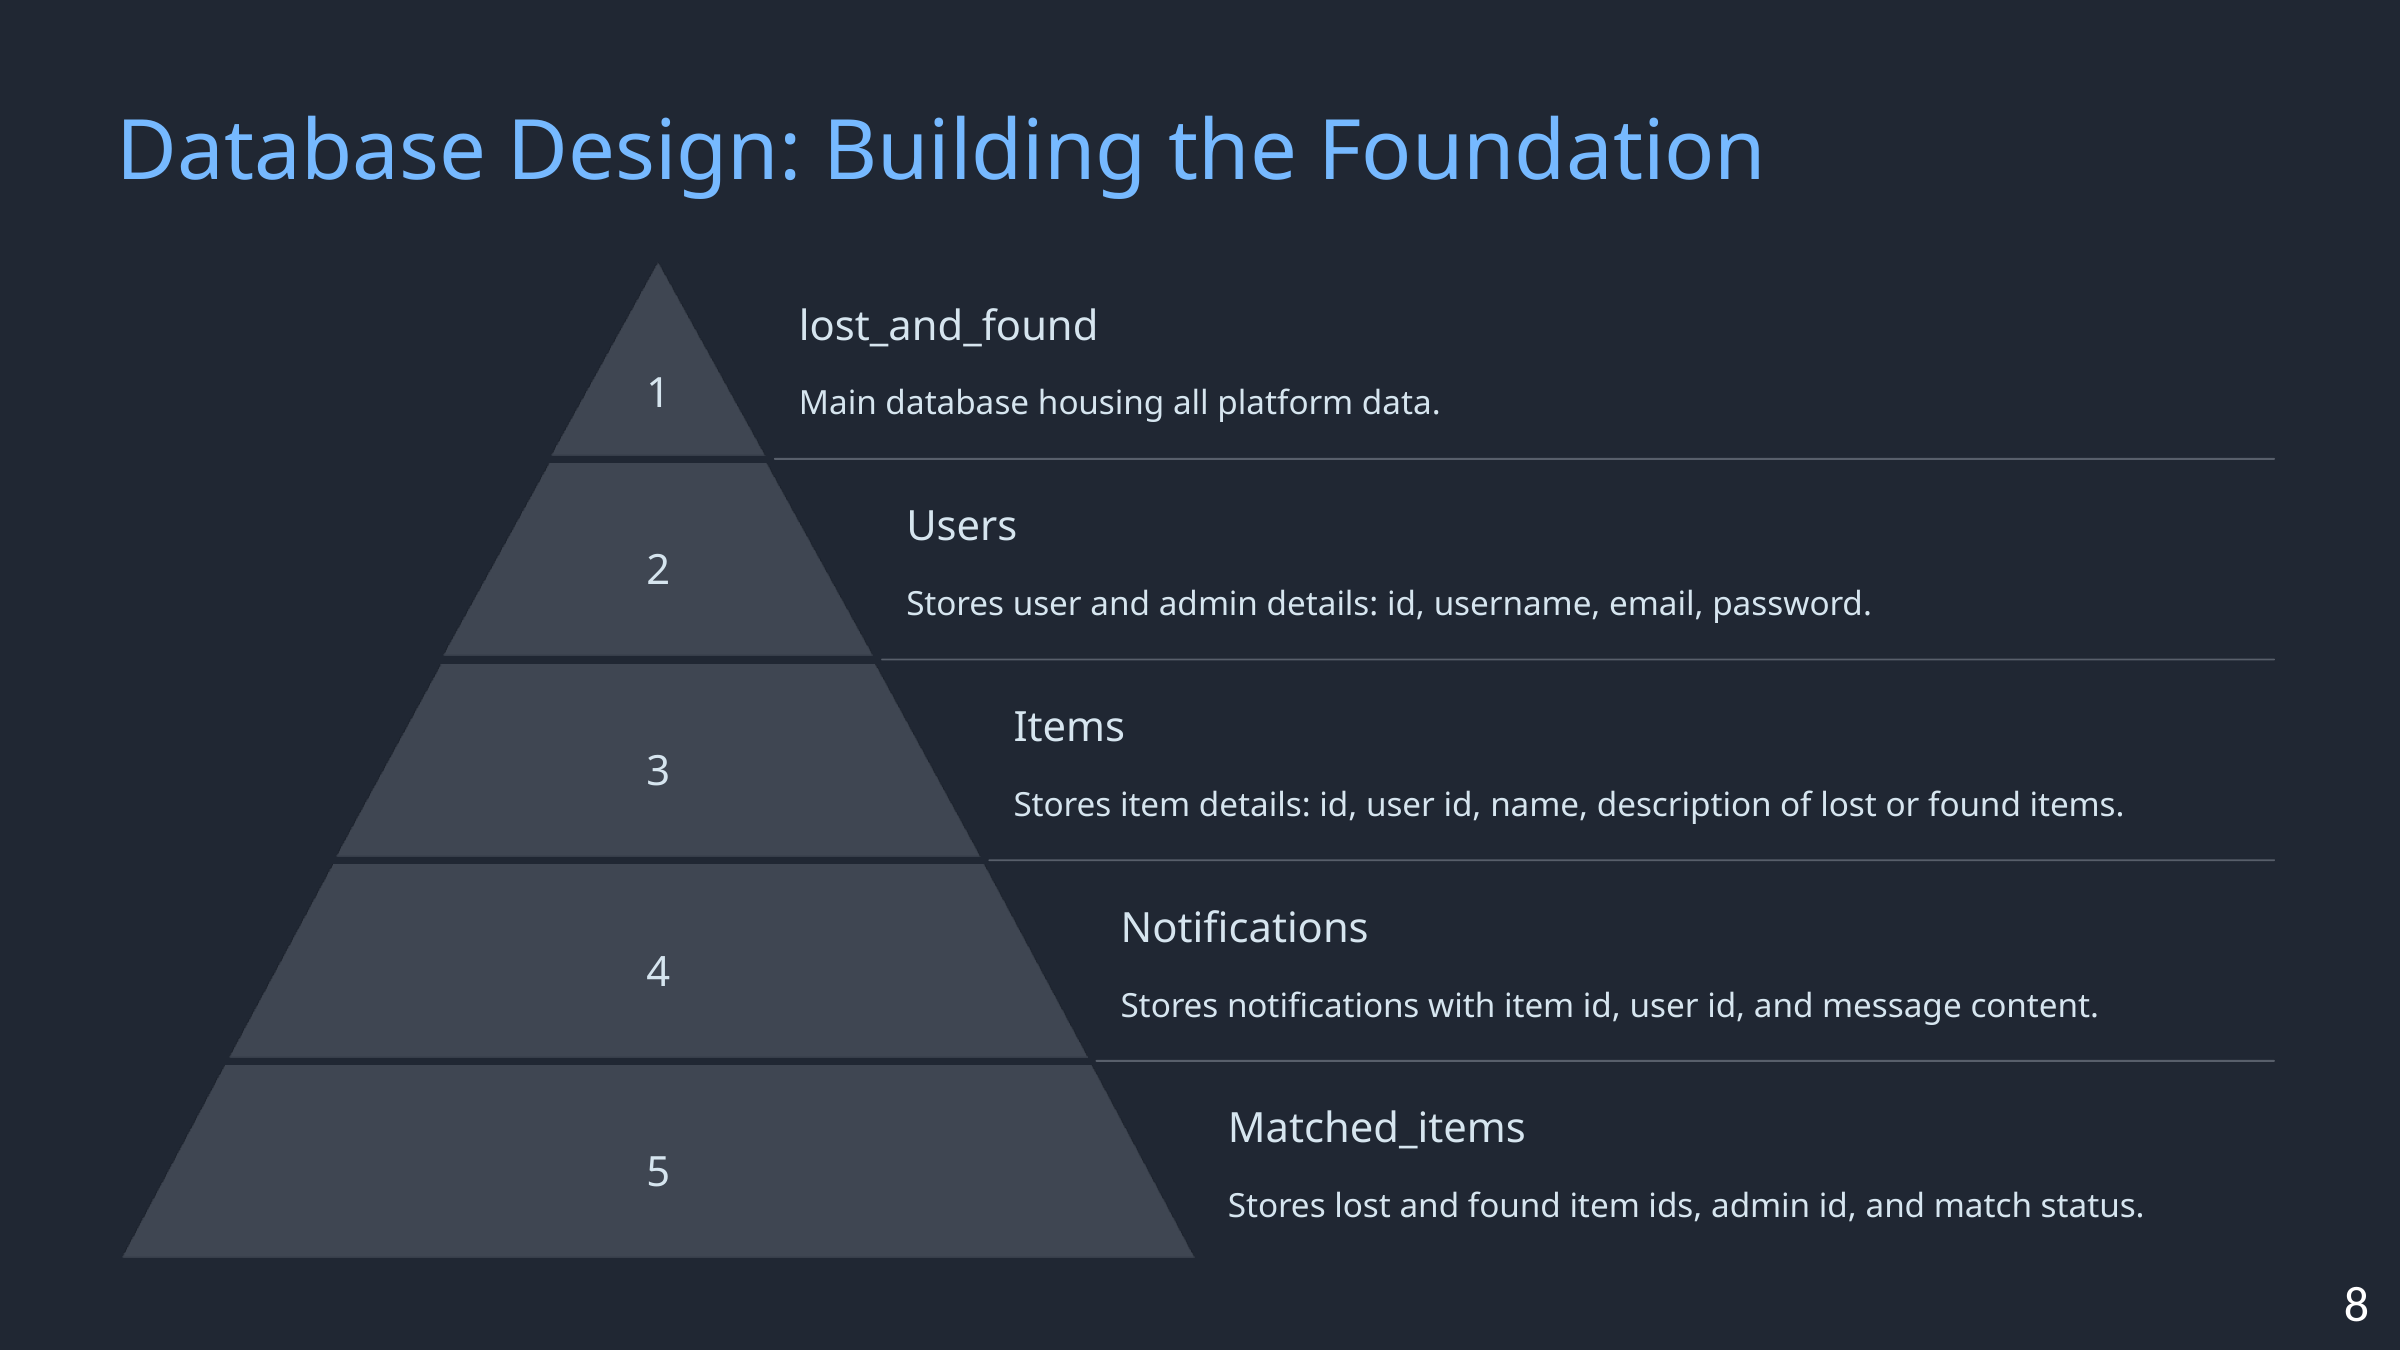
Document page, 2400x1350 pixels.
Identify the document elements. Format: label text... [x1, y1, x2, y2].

text_box Items [1013, 697, 1431, 750]
text_box Stores lost and found item ids, admin id, and match status. [1227, 1171, 2097, 1225]
text_box Database Design: Building the Foundation [116, 91, 1753, 197]
picture [122, 1065, 1195, 1259]
picture [229, 864, 1088, 1058]
text_box Notifications [1120, 898, 1538, 951]
text_box Stores item details: id, user id, name, description of lost or found items. [1013, 769, 2064, 824]
picture [2101, 1250, 2400, 1339]
text_box lost_and_found [799, 296, 1217, 349]
text_box Stores notifications with item id, user id, and message content. [1120, 970, 2049, 1024]
text_box Users [906, 497, 1324, 550]
text_box Stores user and admin details: id, username, email, password. [906, 569, 1818, 623]
picture [443, 463, 873, 657]
text_box Main database housing all platform data. [798, 368, 1407, 422]
text_box Matched_items [1227, 1099, 1646, 1152]
picture [336, 664, 981, 857]
picture [551, 262, 766, 456]
